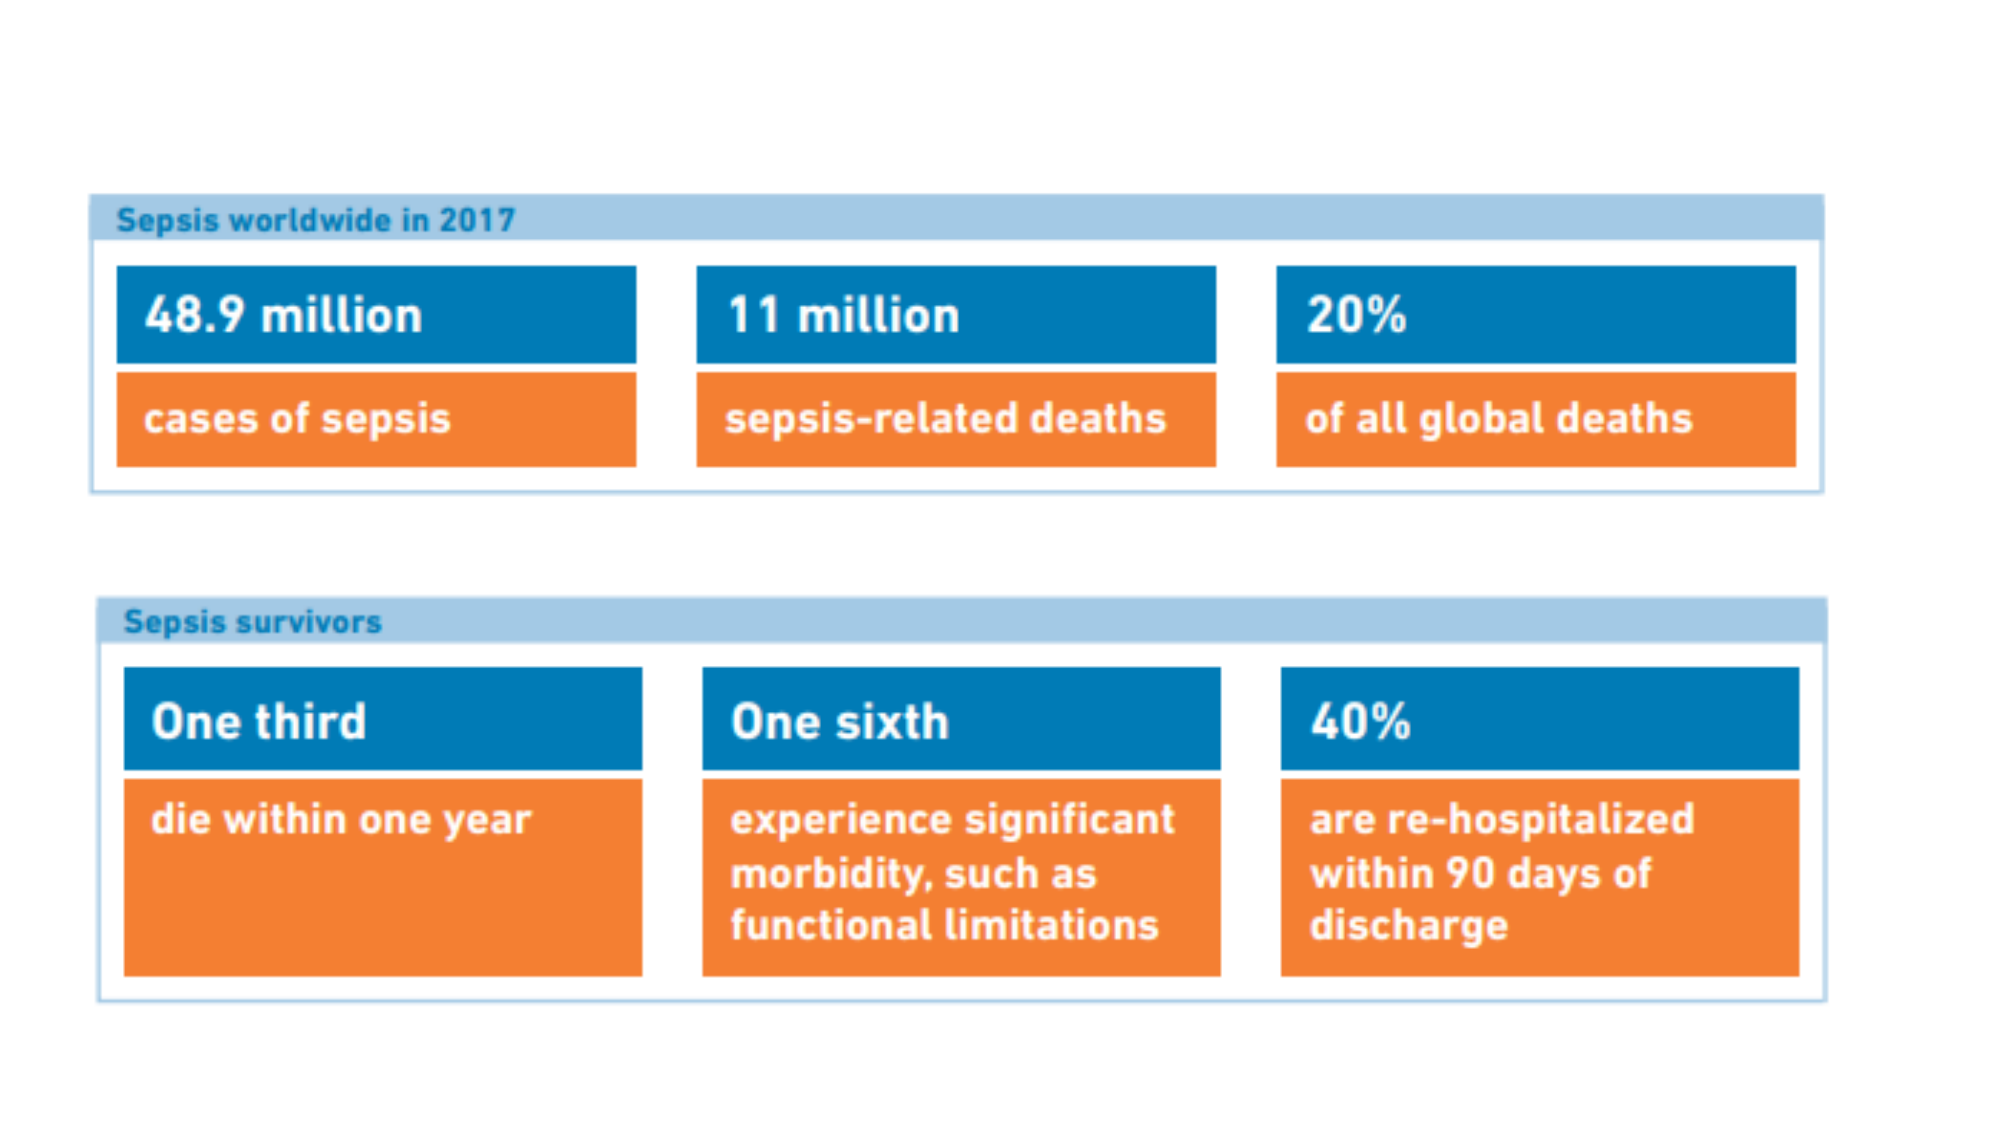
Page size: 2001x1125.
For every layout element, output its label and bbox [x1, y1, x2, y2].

picture [46, 120, 1889, 1033]
